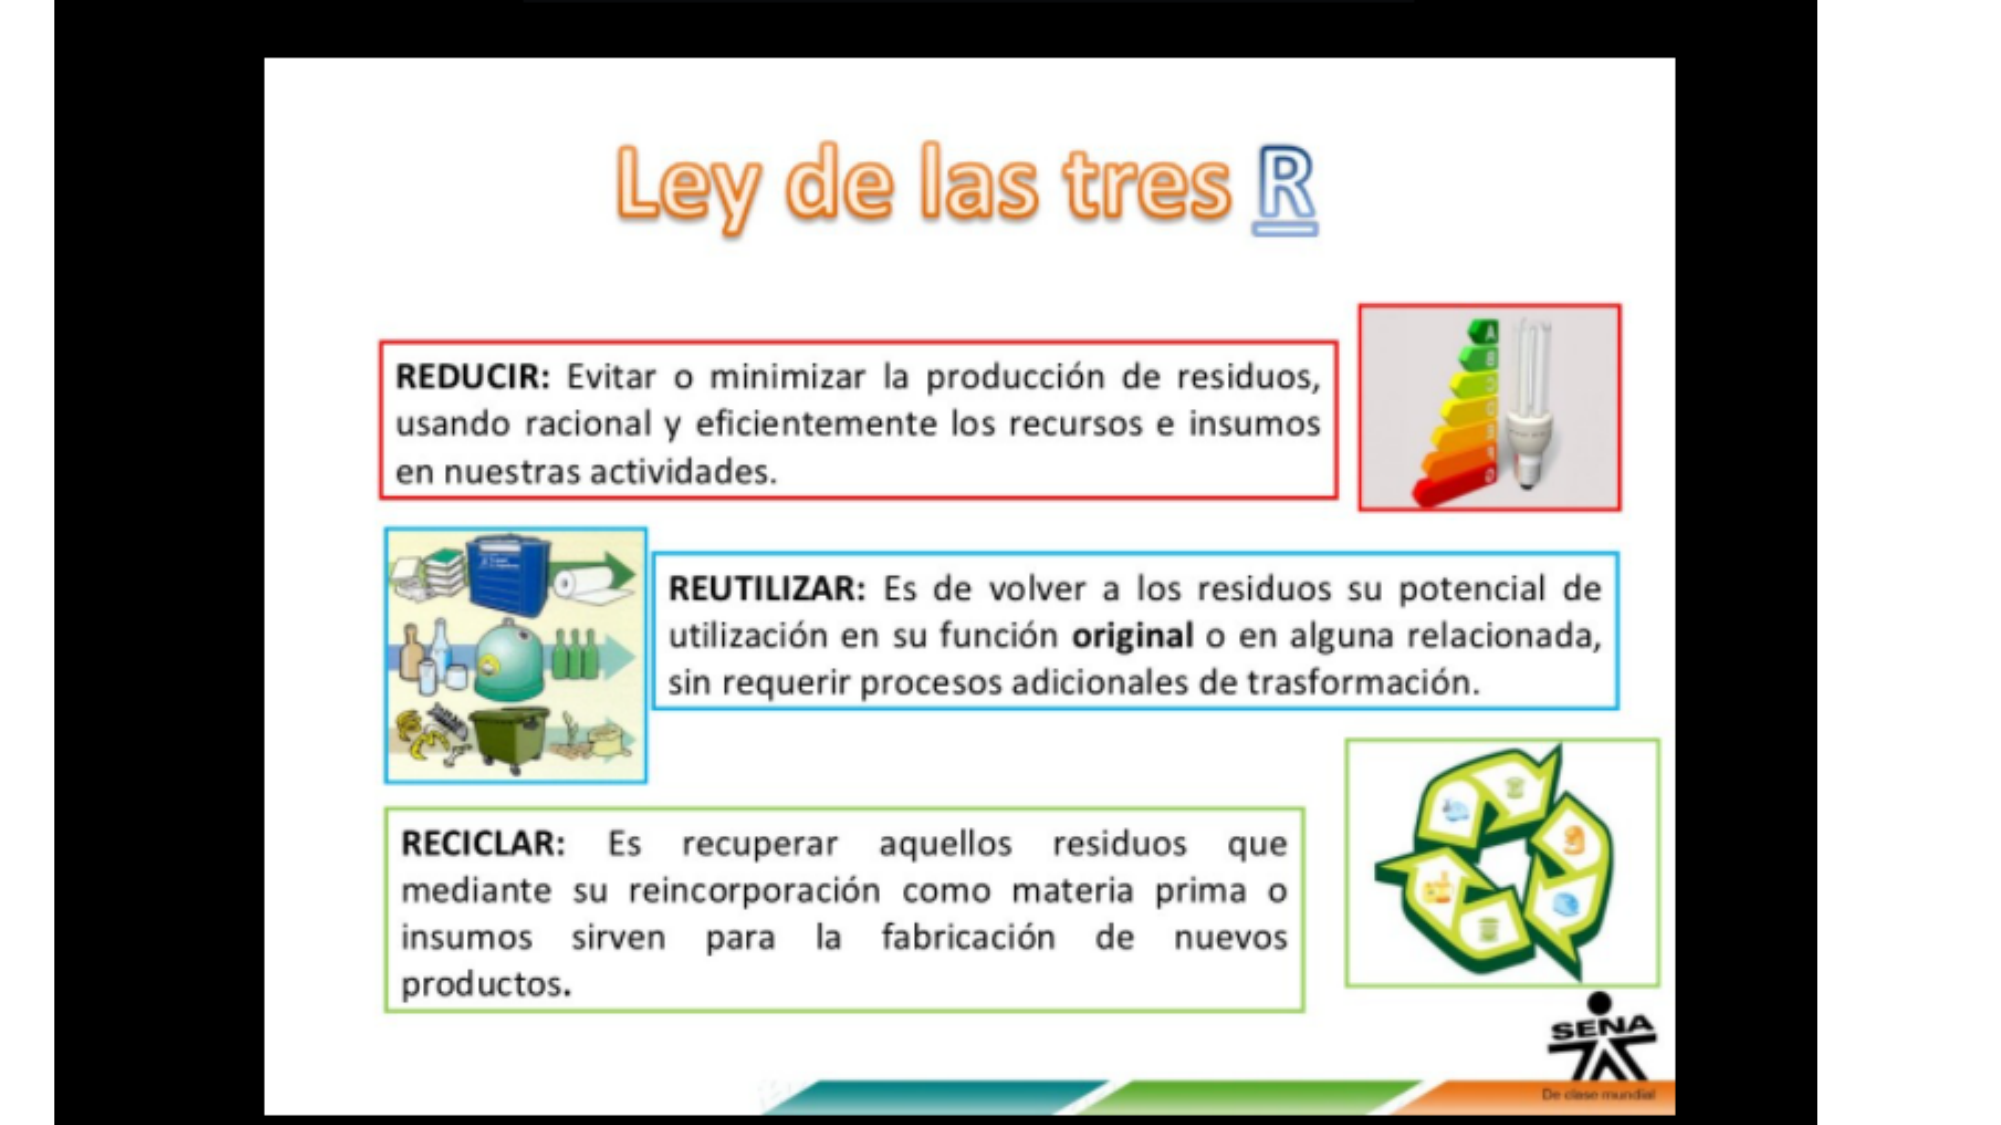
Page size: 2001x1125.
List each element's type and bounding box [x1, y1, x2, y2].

picture [54, 0, 1818, 1125]
